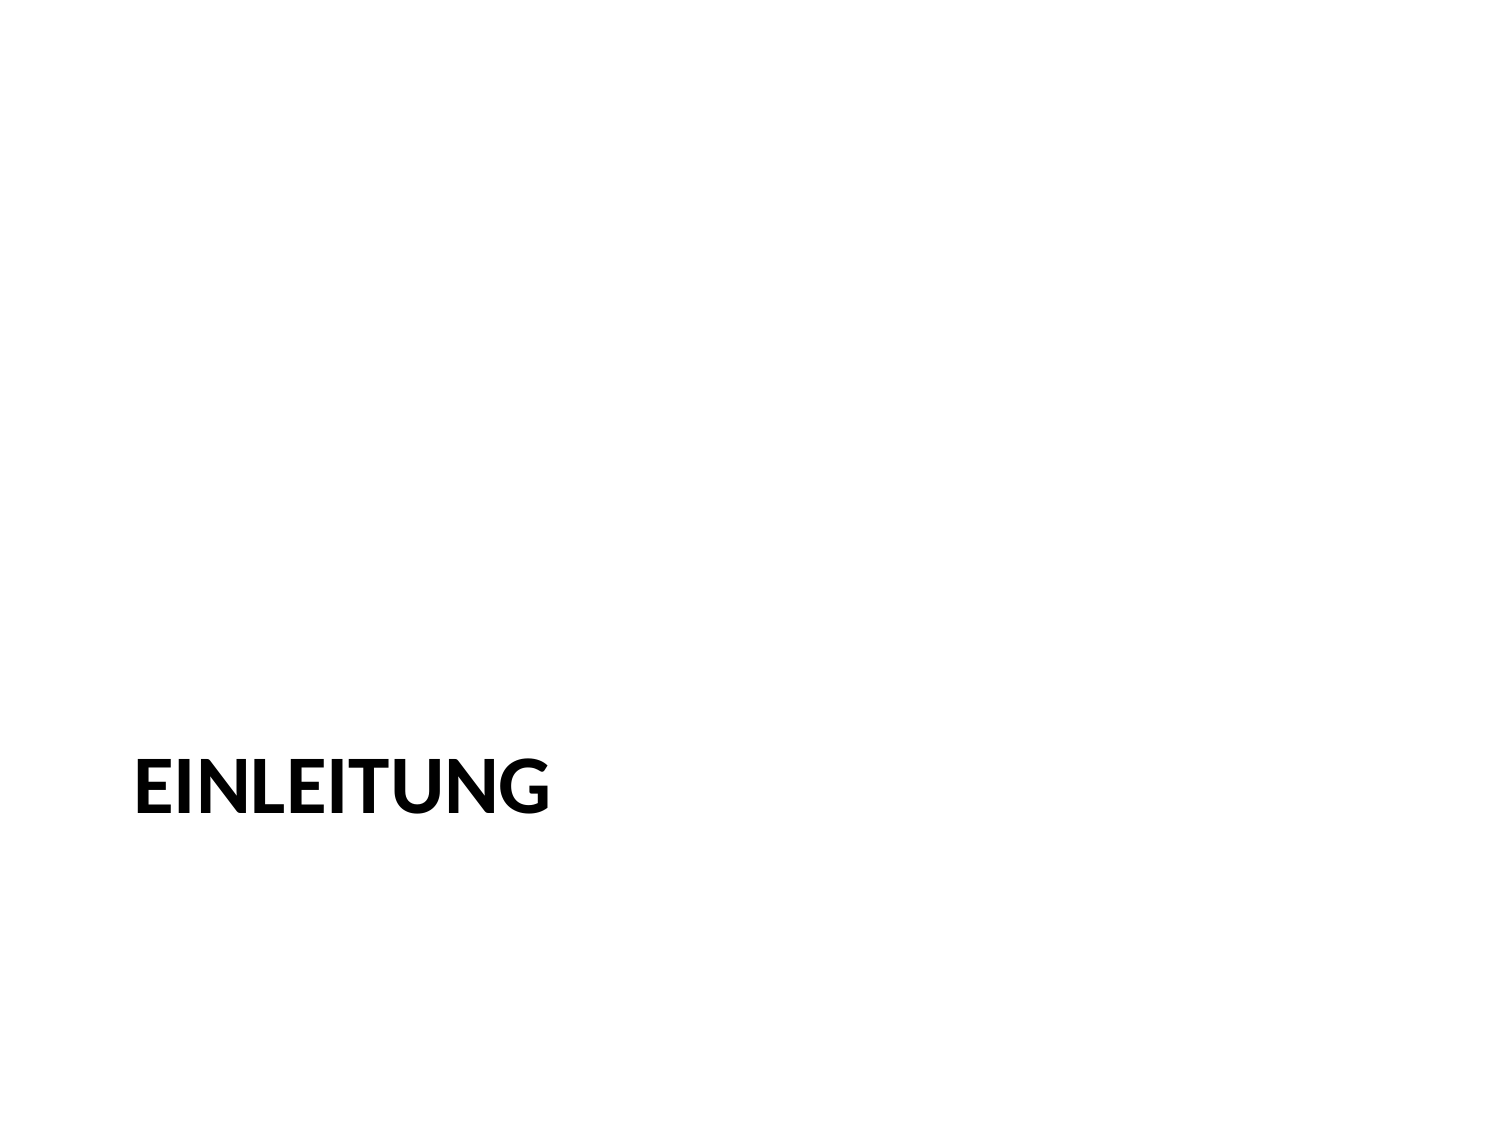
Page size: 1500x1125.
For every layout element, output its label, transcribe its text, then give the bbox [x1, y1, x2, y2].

title Einleitung [118, 722, 1394, 947]
